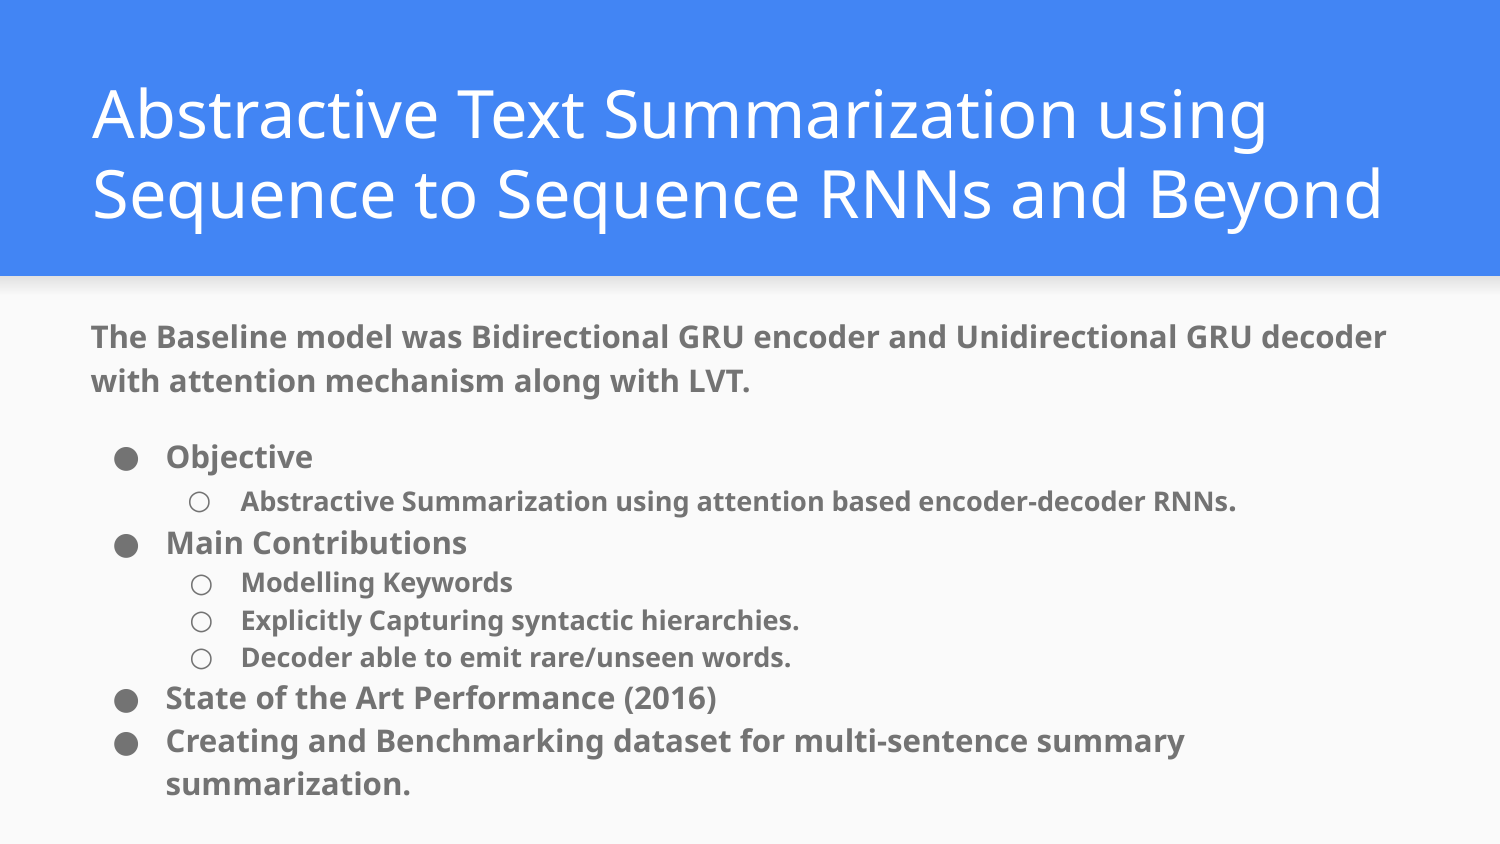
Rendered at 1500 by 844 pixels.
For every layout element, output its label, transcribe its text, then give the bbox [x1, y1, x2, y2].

title Abstractive Text Summarization using Sequence to Sequence RNNs and Beyond [77, 121, 1427, 248]
list The Baseline model was Bidirectional GRU encoder and Unidirectional GRU decoder with attention mechanism along with LVT. Objective Abstractive Summarization using attention based encoder-decoder RNNs. Main Contributions Modelling Keywords Explicitly Capturing syntactic hierarchies. Decoder able to emit rare/unseen words. State of the Art Performance (2016) Creating and Benchmarking dataset for multi-sentence summary summarization. [75, 297, 1425, 742]
